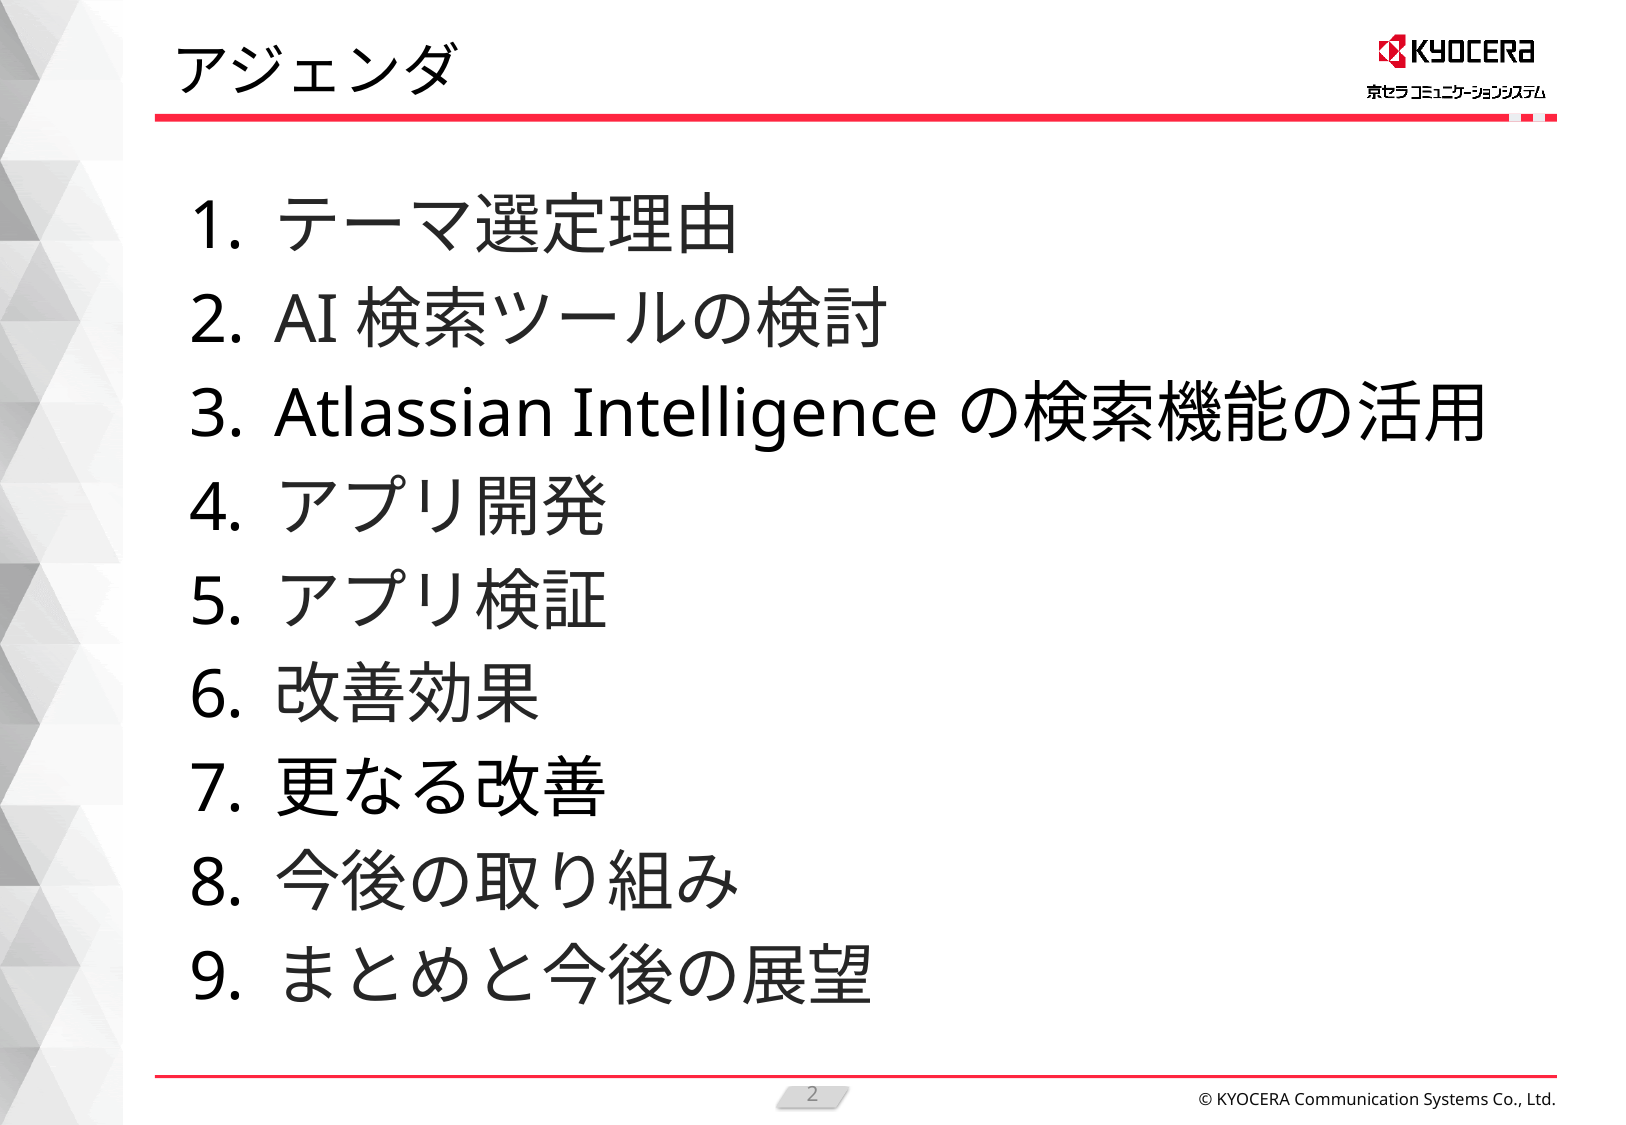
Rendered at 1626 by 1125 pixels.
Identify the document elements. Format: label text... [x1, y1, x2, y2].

picture [1347, 24, 1565, 108]
title アジェンダ [156, 20, 1337, 125]
text_box テーマ選定理由 AI検索ツールの検討 Atlassian Intelligenceの検索機能の活用 アプリ開発 アプリ検証 改善効果 更なる改善 今後の取り組み まとめと今後の展望 [174, 161, 1547, 1020]
picture [0, 0, 123, 1125]
slide_number 2 [629, 1065, 996, 1125]
